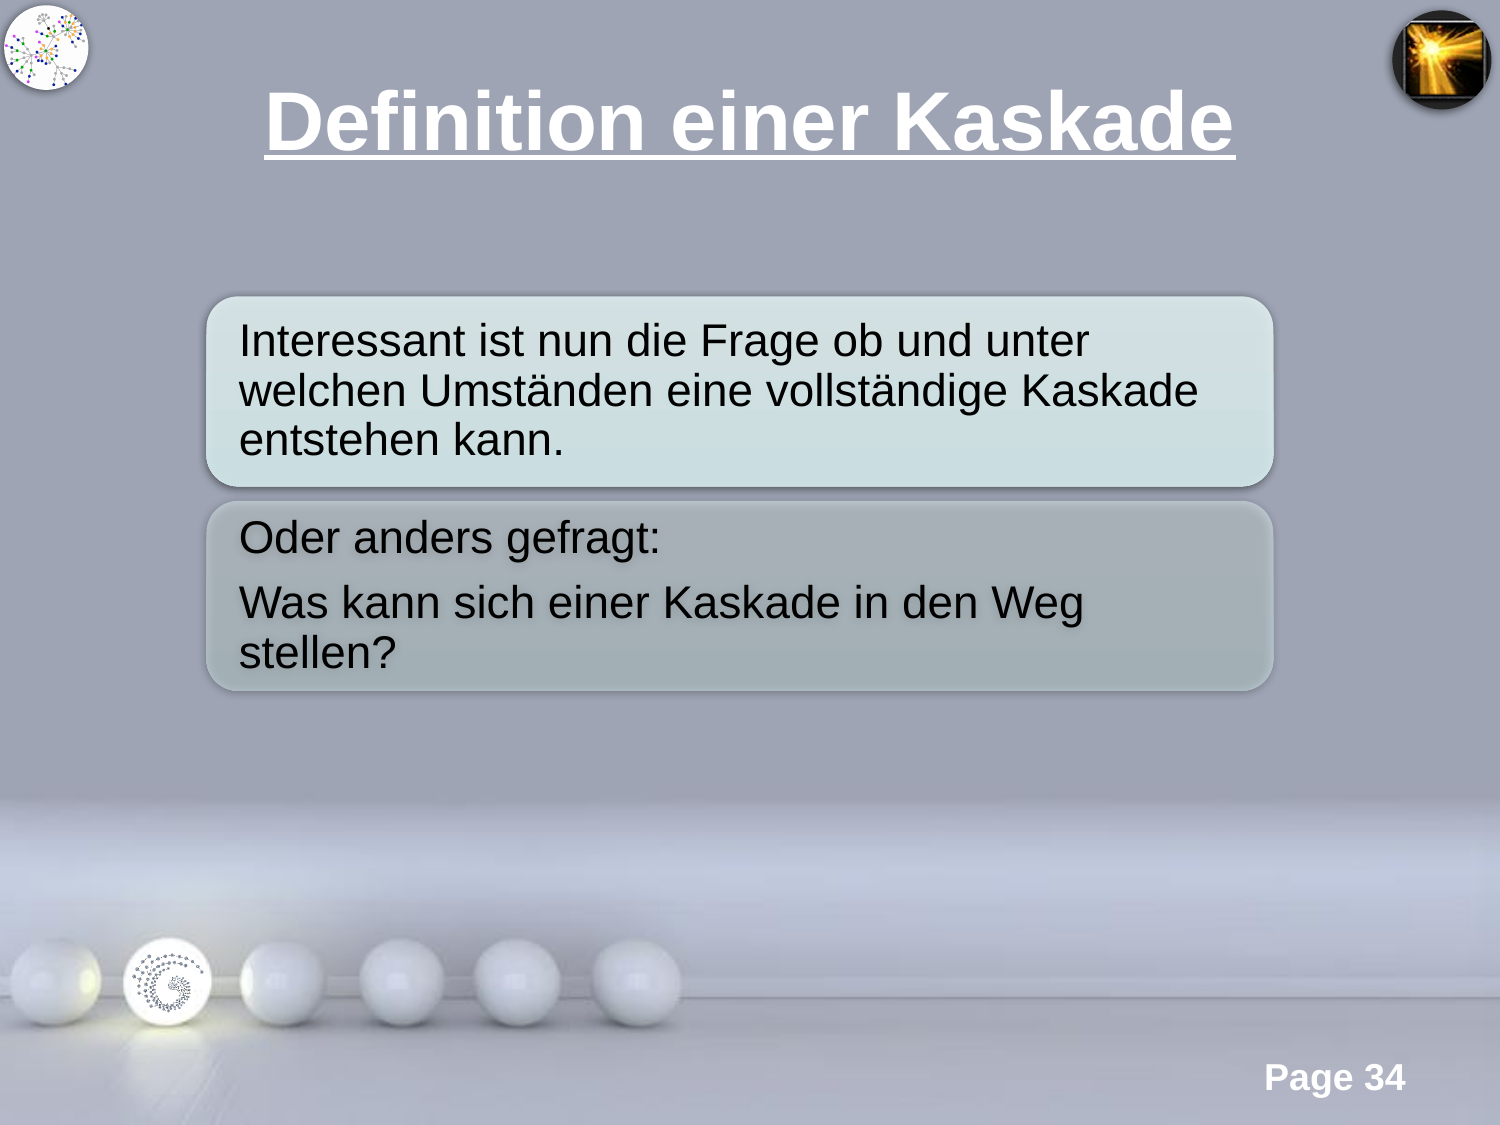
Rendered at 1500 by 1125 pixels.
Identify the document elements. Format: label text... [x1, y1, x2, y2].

text_box [1392, 10, 1492, 110]
text_box [4, 5, 89, 90]
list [206, 267, 1274, 717]
title Definition einer Kaskade [103, 59, 1397, 278]
picture [0, 0, 1500, 1125]
